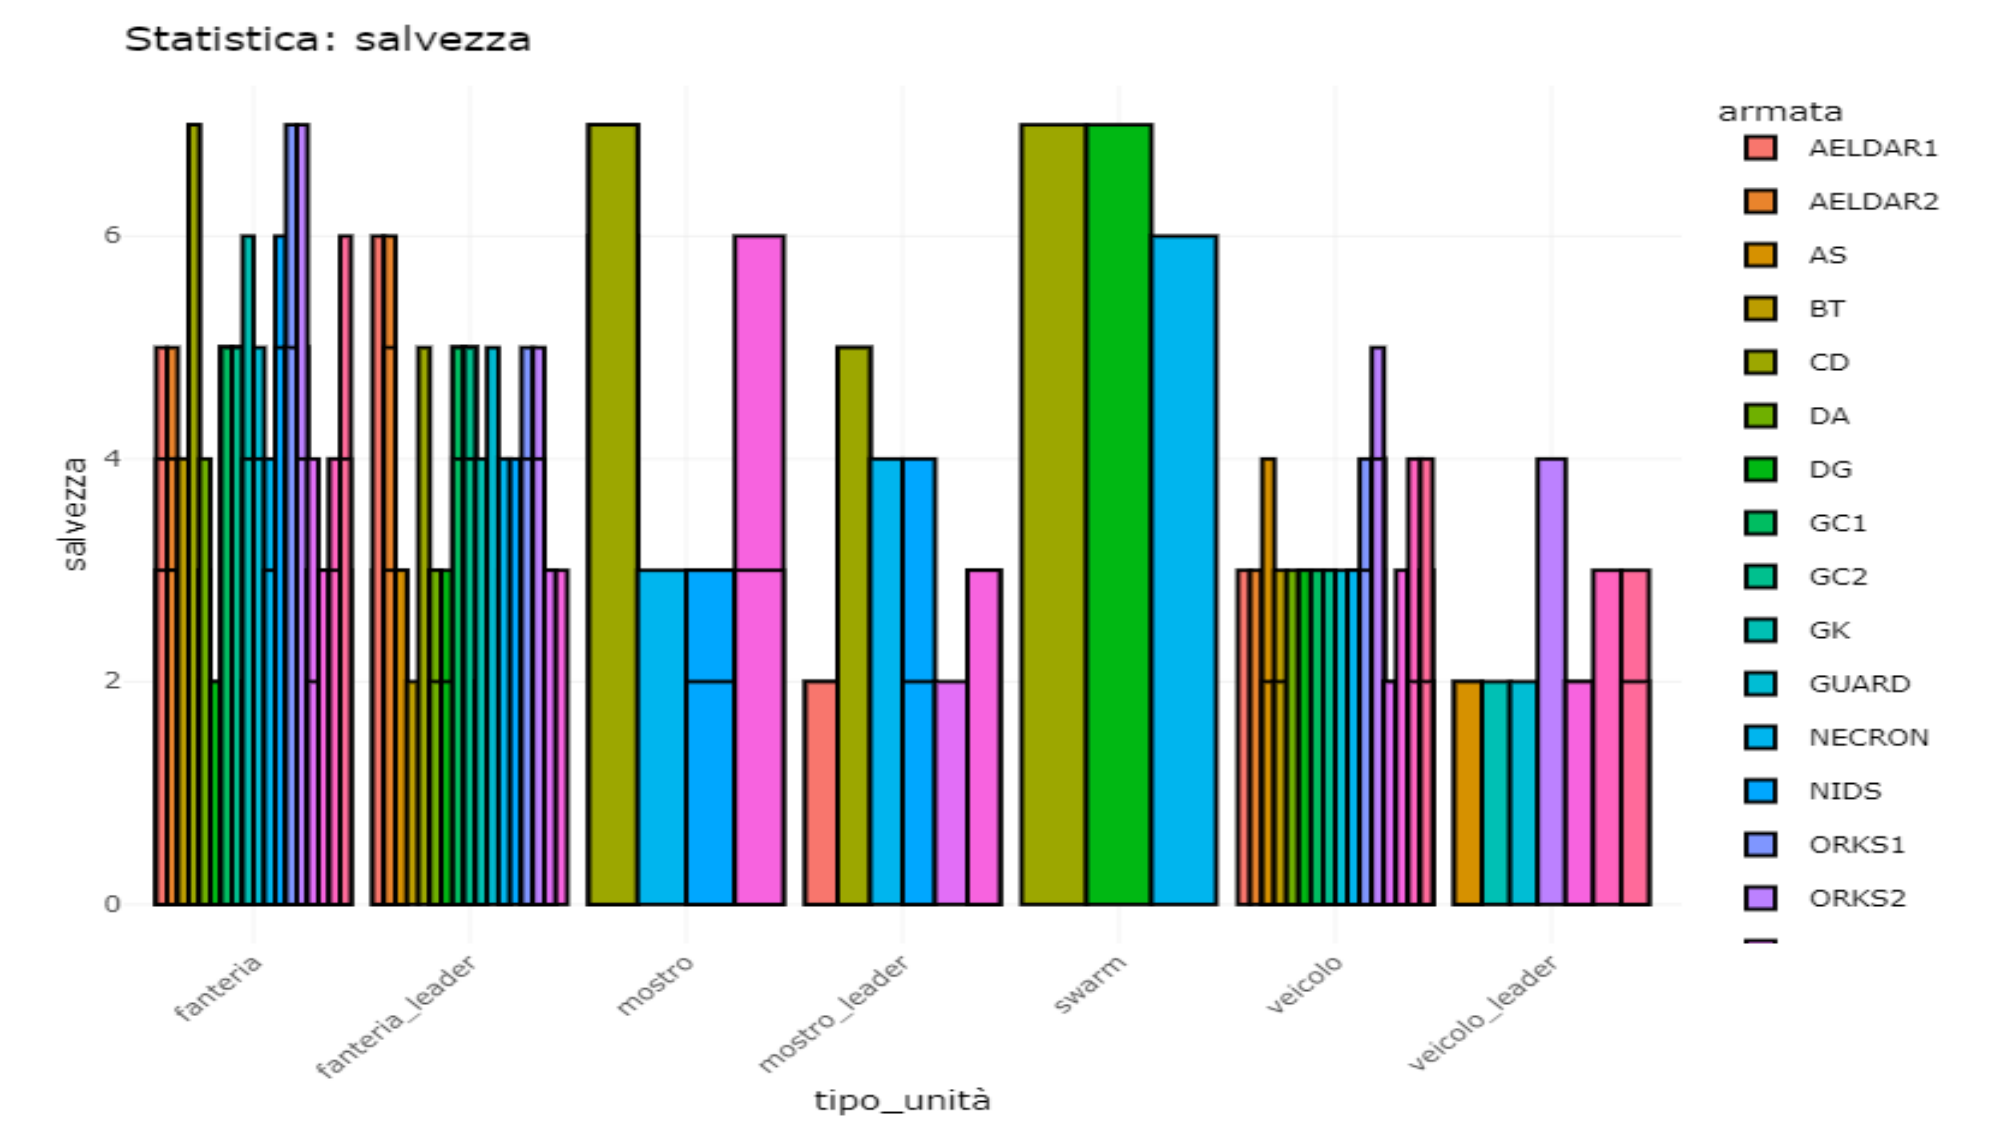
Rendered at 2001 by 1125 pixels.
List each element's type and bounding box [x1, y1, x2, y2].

list [49, 15, 1973, 1125]
